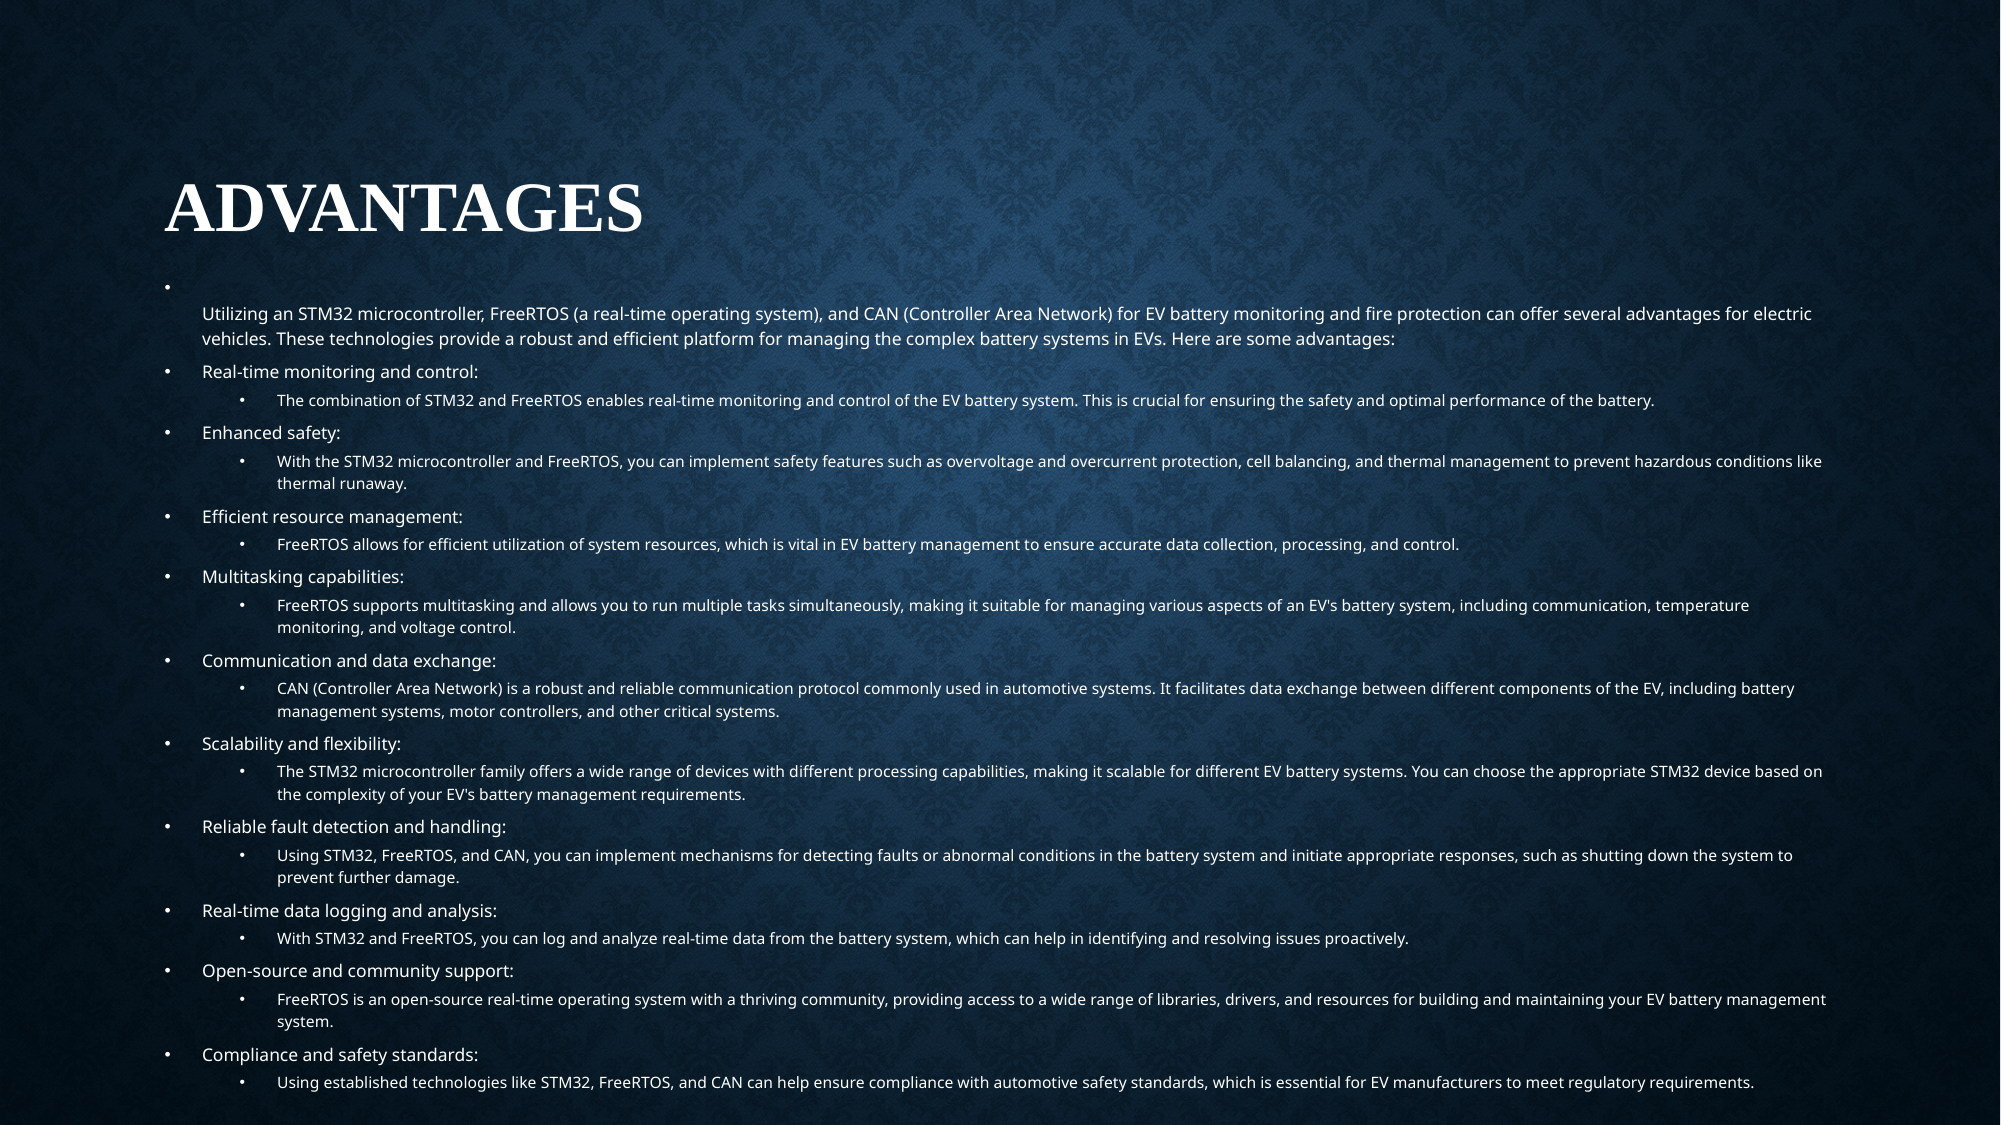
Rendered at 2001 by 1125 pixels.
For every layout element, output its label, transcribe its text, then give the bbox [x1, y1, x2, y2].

list Utilizing an STM32 microcontroller, FreeRTOS (a real-time operating system), and CAN (Controller Area Network) for EV battery monitoring and fire protection can offer several advantages for electric vehicles. These technologies provide a robust and efficient platform for managing the complex battery systems in EVs. Here are some advantages: Real-time monitoring and control: The combination of STM32 and FreeRTOS enables real-time monitoring and control of the EV battery system. This is crucial for ensuring the safety and optimal performance of the battery. Enhanced safety: With the STM32 microcontroller and FreeRTOS, you can implement safety features such as overvoltage and overcurrent protection, cell balancing, and thermal management to prevent hazardous conditions like thermal runaway. Efficient resource management: FreeRTOS allows for efficient utilization of system resources, which is vital in EV battery management to ensure accurate data collection, processing, and control. Multitasking capabilities: FreeRTOS supports multitasking and allows you to run multiple tasks simultaneously, making it suitable for managing various aspects of an EV's battery system, including communication, temperature monitoring, and voltage control. Communication and data exchange: CAN (Controller Area Network) is a robust and reliable communication protocol commonly used in automotive systems. It facilitates data exchange between different components of the EV, including battery management systems, motor controllers, and other critical systems. Scalability and flexibility: The STM32 microcontroller family offers a wide range of devices with different processing capabilities, making it scalable for different EV battery systems. You can choose the appropriate STM32 device based on the complexity of your EV's battery management requirements. Reliable fault detection and handling: Using STM32, FreeRTOS, and CAN, you can implement mechanisms for detecting faults or abnormal conditions in the battery system and initiate appropriate responses, such as shutting down the system to prevent further damage. Real-time data logging and analysis: With STM32 and FreeRTOS, you can log and analyze real-time data from the battery system, which can help in identifying and resolving issues proactively. Open-source and community support: FreeRTOS is an open-source real-time operating system with a thriving community, providing access to a wide range of libraries, drivers, and resources for building and maintaining your EV battery management system. Compliance and safety standards: Using established technologies like STM32, FreeRTOS, and CAN can help ensure compliance with automotive safety standards, which is essential for EV manufacturers to meet regulatory requirements. [149, 265, 1849, 1100]
title advantages [149, 99, 1849, 265]
picture [0, 0, 2001, 1125]
